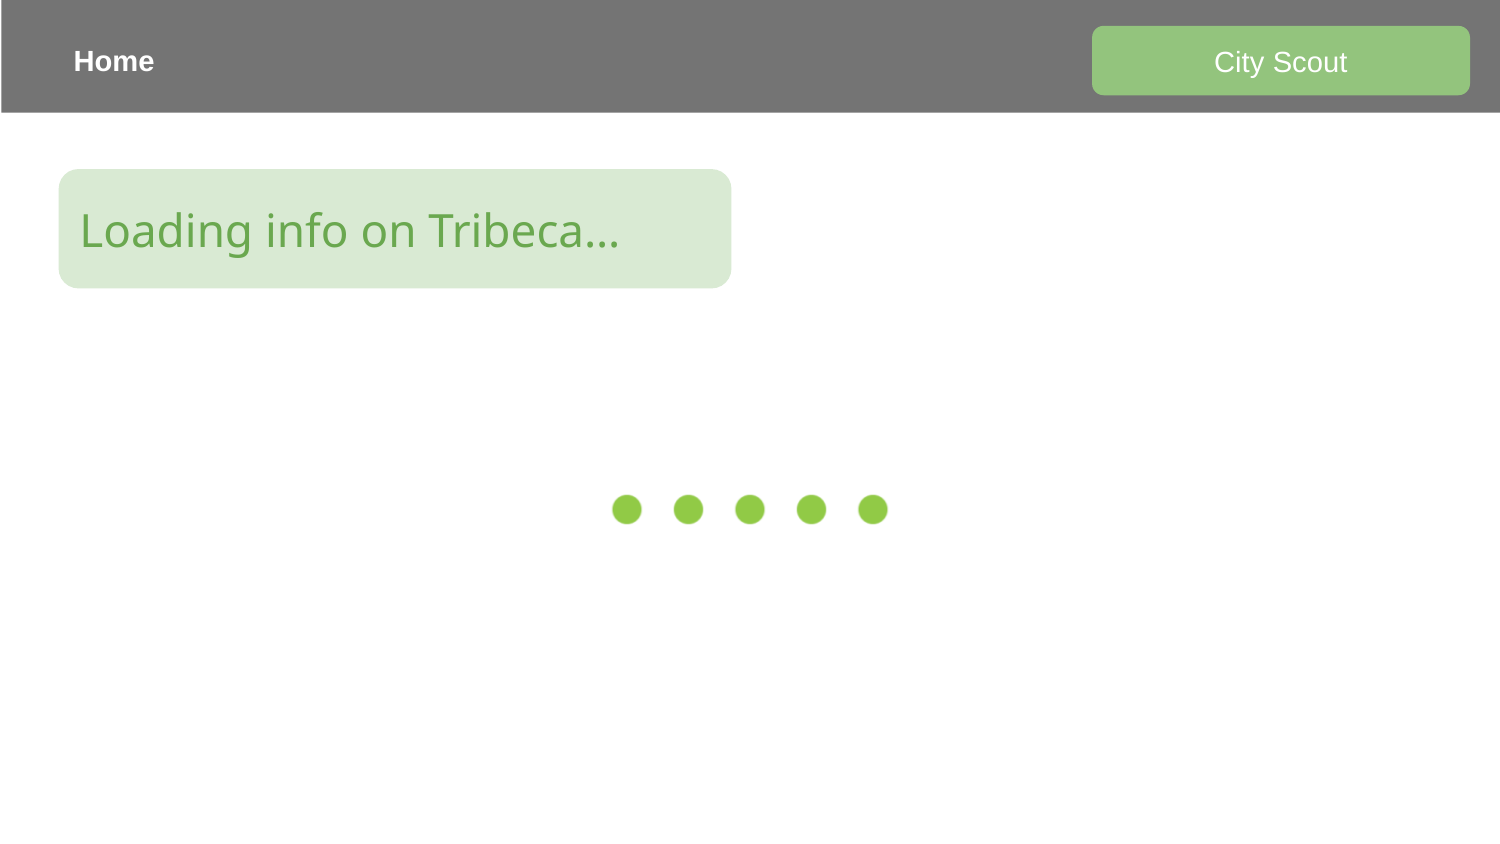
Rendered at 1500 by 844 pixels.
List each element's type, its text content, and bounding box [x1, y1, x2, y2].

text_box City Scout [1092, 25, 1471, 96]
picture [340, 202, 1160, 818]
text_box Home [58, 27, 179, 93]
text_box [1, 0, 1500, 113]
text_box Loading info on Tribeca… [58, 169, 732, 289]
